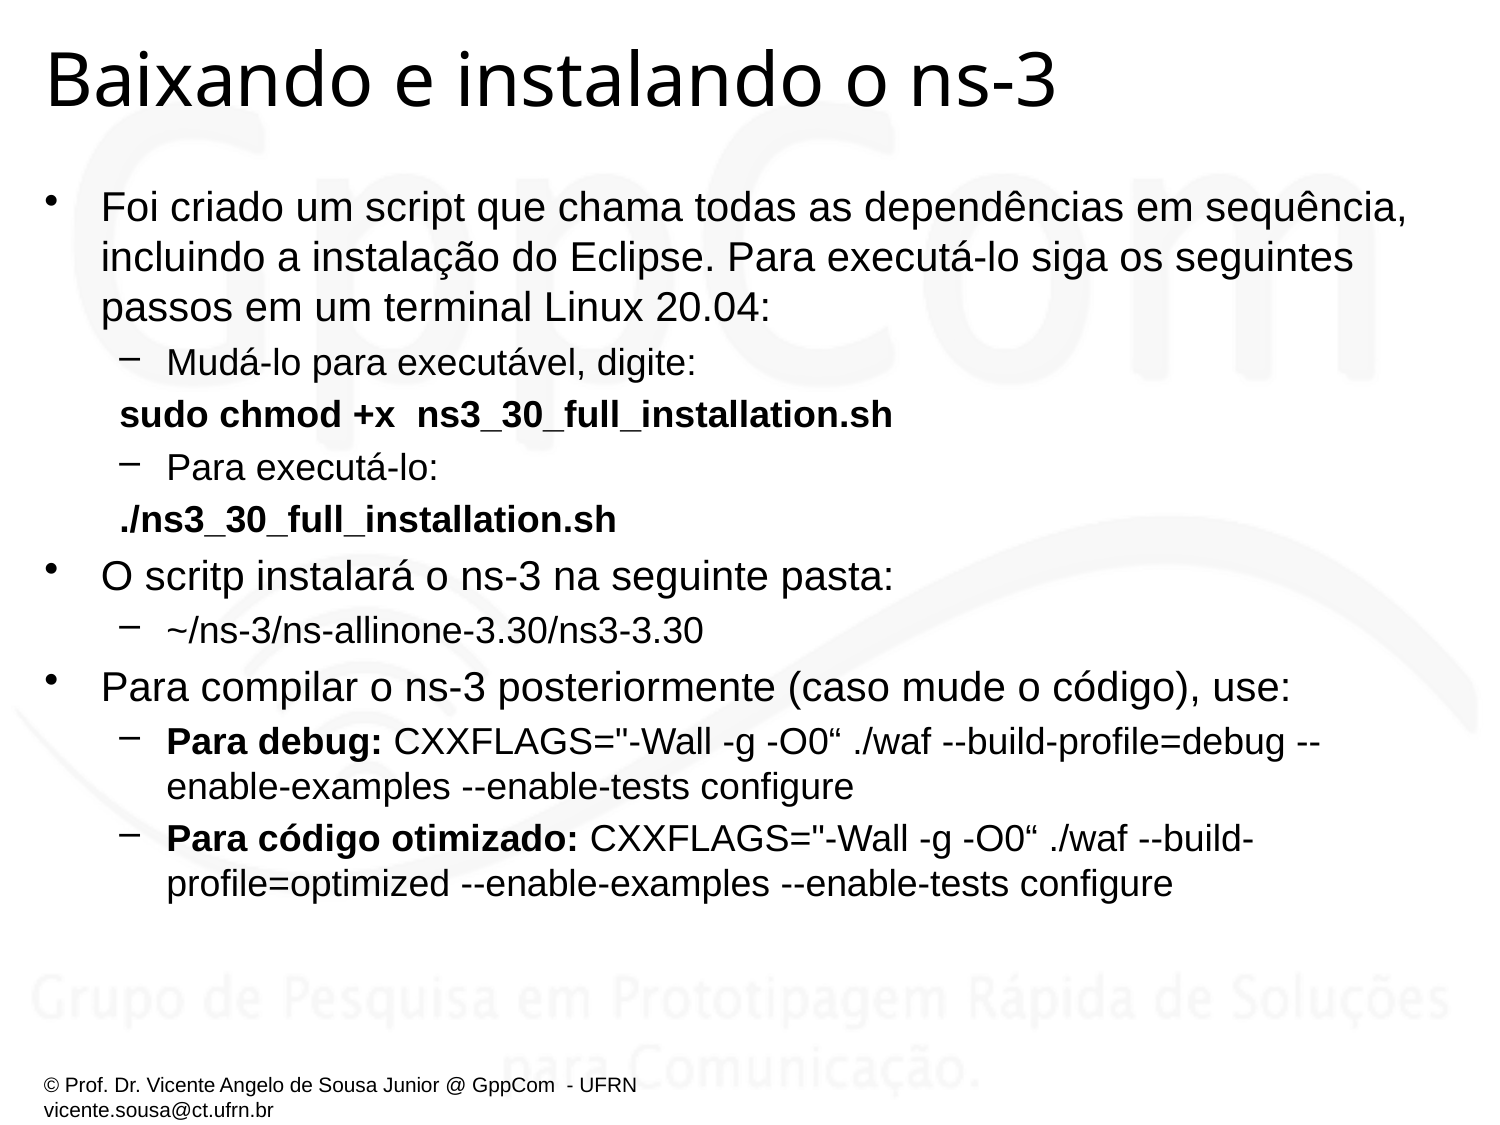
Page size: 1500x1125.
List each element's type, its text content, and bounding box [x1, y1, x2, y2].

list Foi criado um script que chama todas as dependências em sequência, incluindo a instalação do Eclipse. Para executá-lo siga os seguintes passos em um terminal Linux 20.04: Mudá-lo para executável, digite: sudo chmod +x ns3_30_full_installation.sh Para executá-lo: ./ns3_30_full_installation.sh O scritp instalará o ns-3 na seguinte pasta: ~/ns-3/ns-allinone-3.30/ns3-3.30 Para compilar o ns-3 posteriormente (caso mude o código), use: Para debug: CXXFLAGS="-Wall -g -O0“ ./waf --build-profile=debug --enable-examples --enable-tests configure Para código otimizado: CXXFLAGS="-Wall -g -O0“ ./waf --build-profile=optimized --enable-examples --enable-tests configure [29, 172, 1438, 1036]
title Baixando e instalando o ns-3 [29, 7, 1393, 146]
